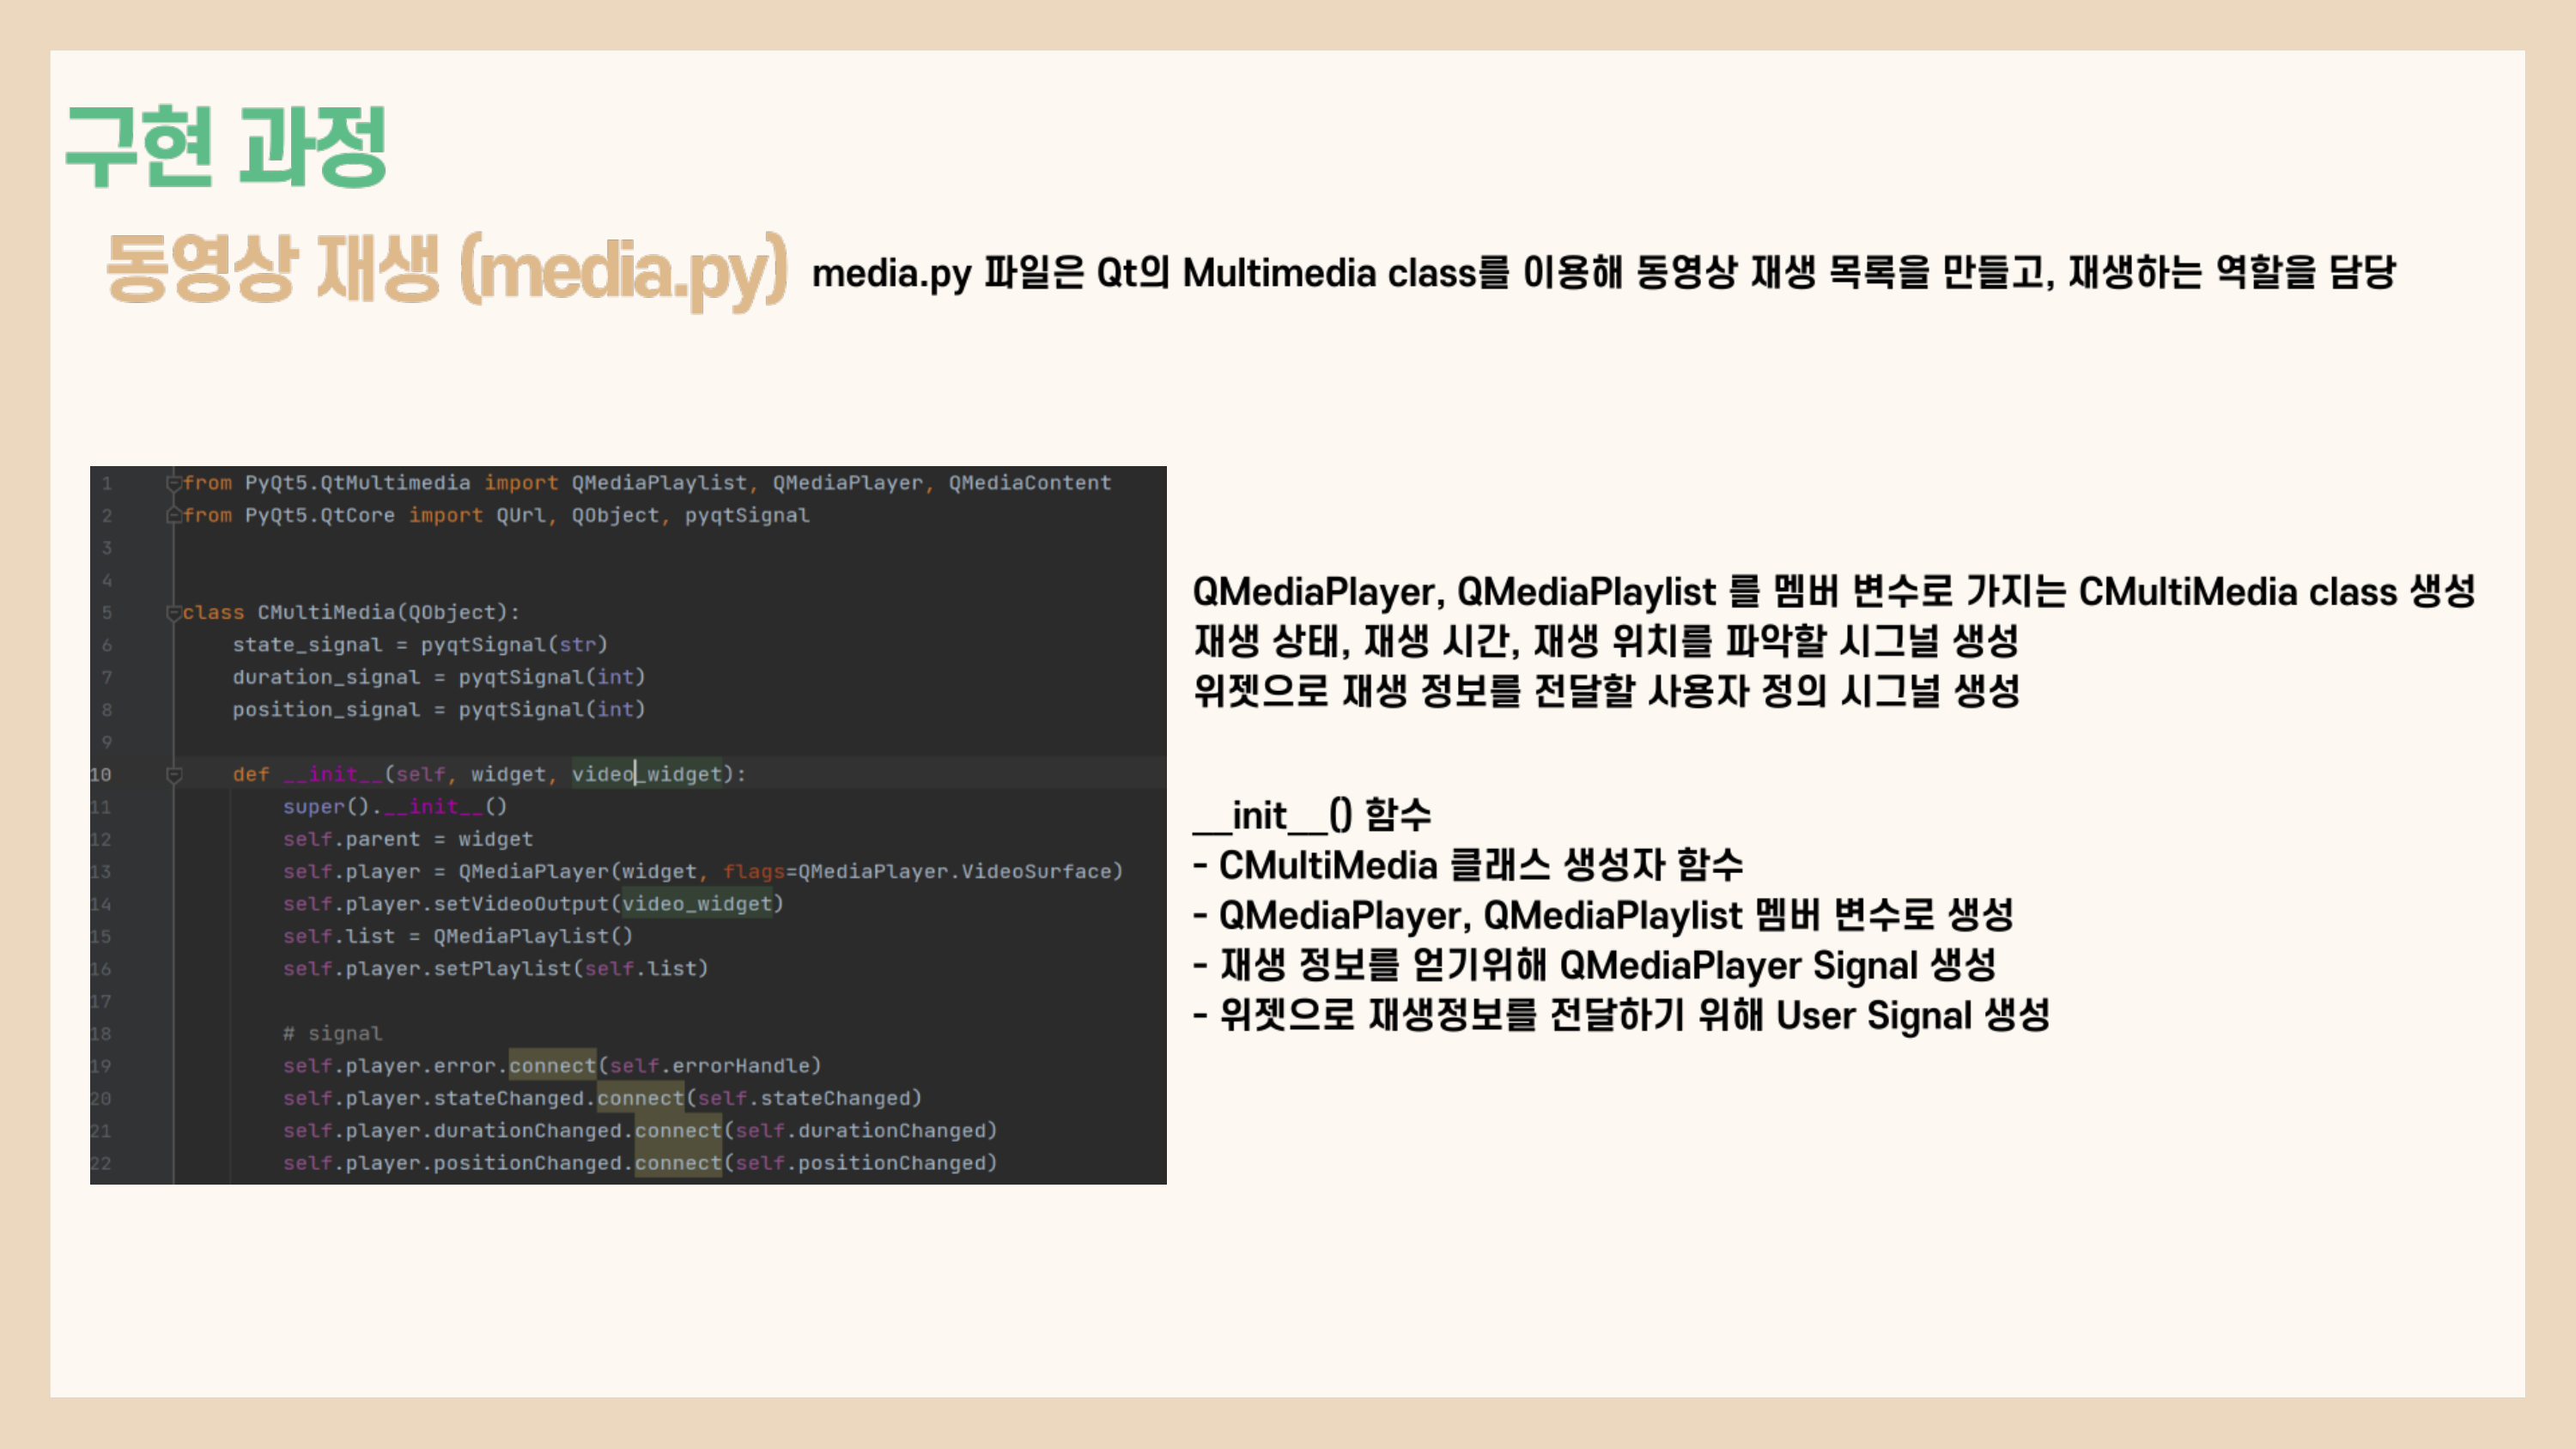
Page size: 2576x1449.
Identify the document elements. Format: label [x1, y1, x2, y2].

picture [1187, 561, 2494, 734]
text_box [0, 0, 2576, 1449]
picture [1186, 785, 2070, 1059]
text_box [90, 466, 1167, 1185]
picture [47, 73, 2414, 349]
